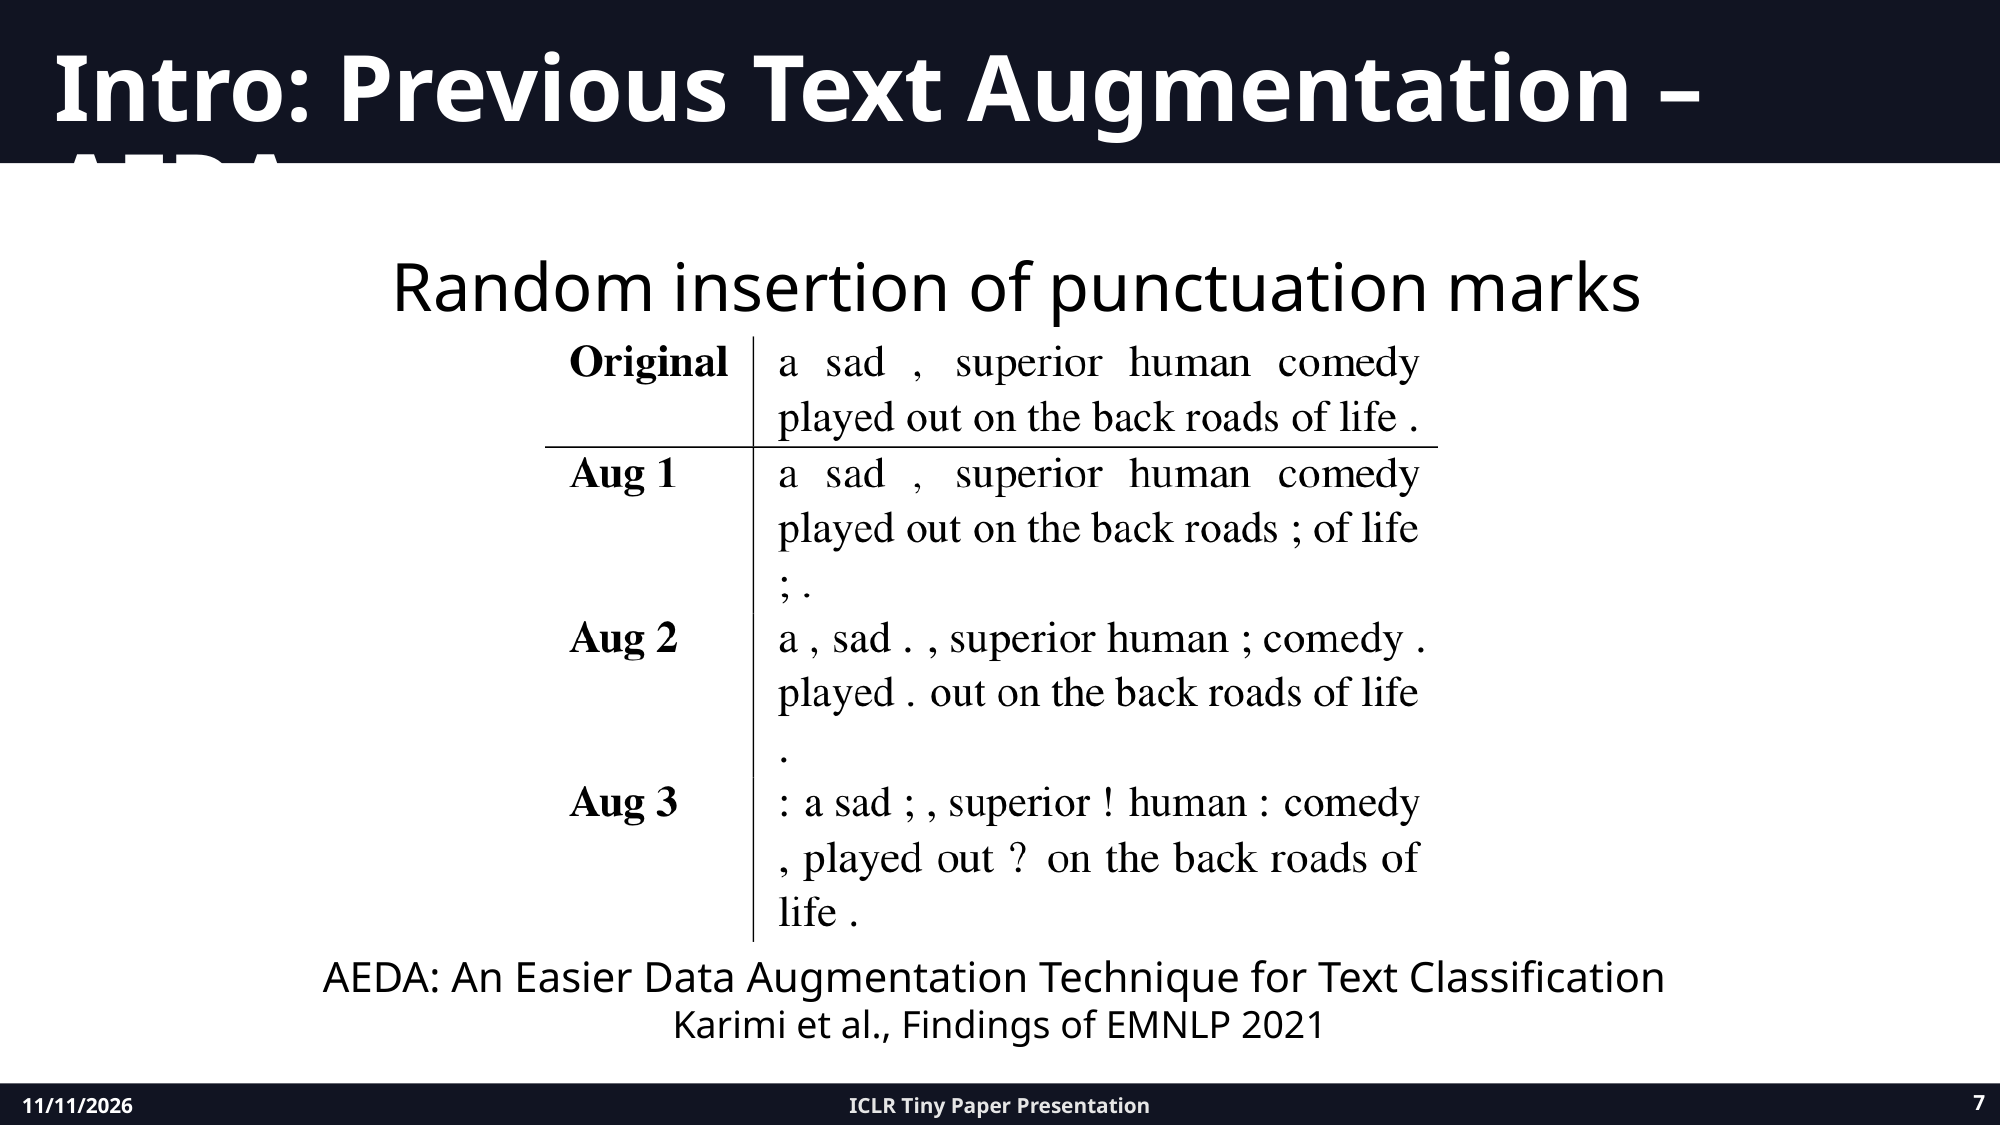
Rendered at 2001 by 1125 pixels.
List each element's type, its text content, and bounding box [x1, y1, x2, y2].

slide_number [6, 1076, 173, 1125]
footer ICLR Tiny Paper Presentation [662, 1074, 1338, 1125]
slide_number 7 [1860, 1073, 2000, 1125]
text_box Random insertion of punctuation marks [291, 237, 1744, 333]
title Intro: Previous Text Augmentation – AEDA [39, 34, 1945, 149]
text_box AEDA: An Easier Data Augmentation Technique for Text Classification Karimi et al., Findings of EMNLP 2021 [47, 943, 1953, 1054]
picture [545, 315, 1438, 962]
